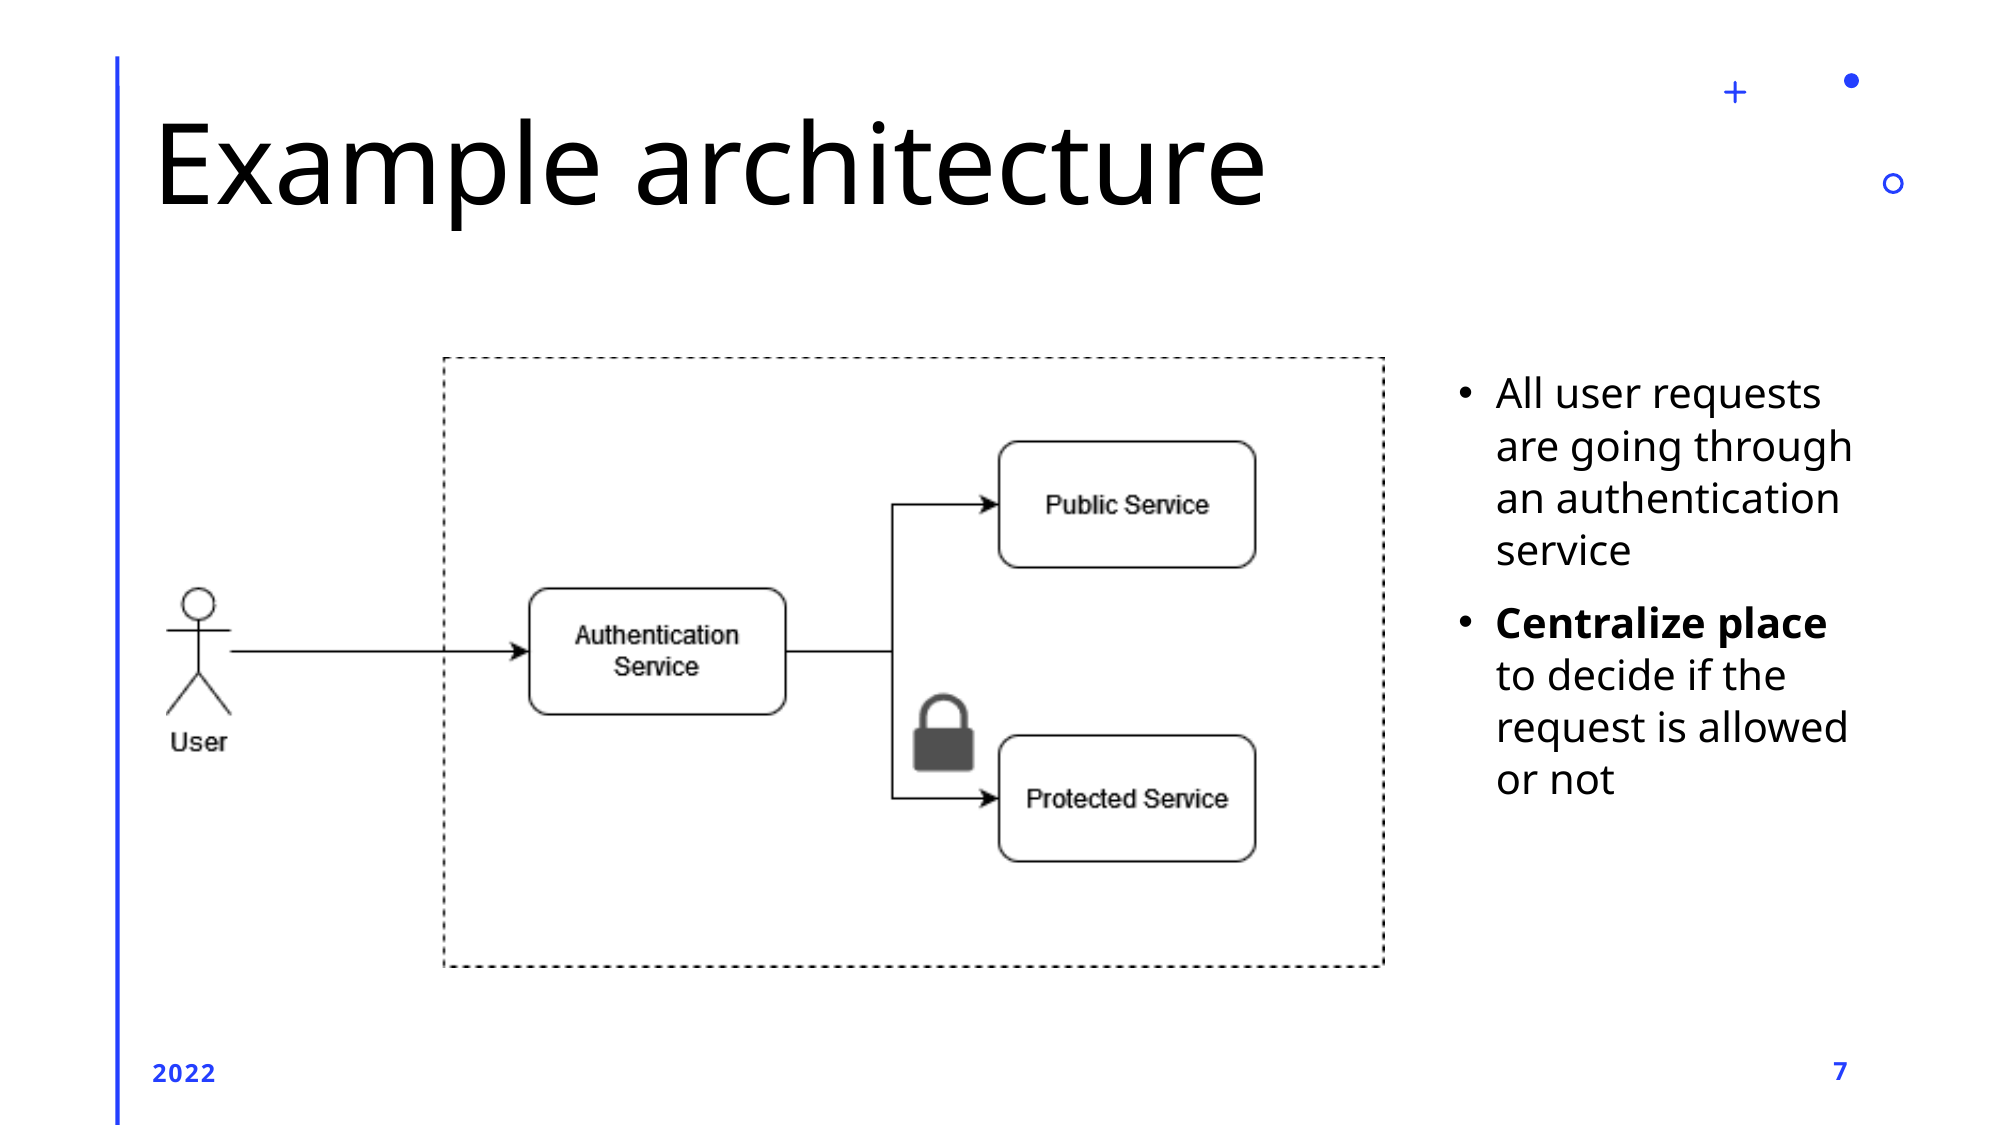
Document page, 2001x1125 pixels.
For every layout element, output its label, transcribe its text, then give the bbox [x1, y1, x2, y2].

list All user requests are going through an authentication service Centralize place to decide if the request is allowed or not [1443, 357, 1894, 963]
picture [166, 357, 1385, 968]
slide_number 7 [1412, 1042, 1863, 1103]
slide_number 2022 [137, 1042, 588, 1103]
title Example architecture [137, 59, 1863, 278]
